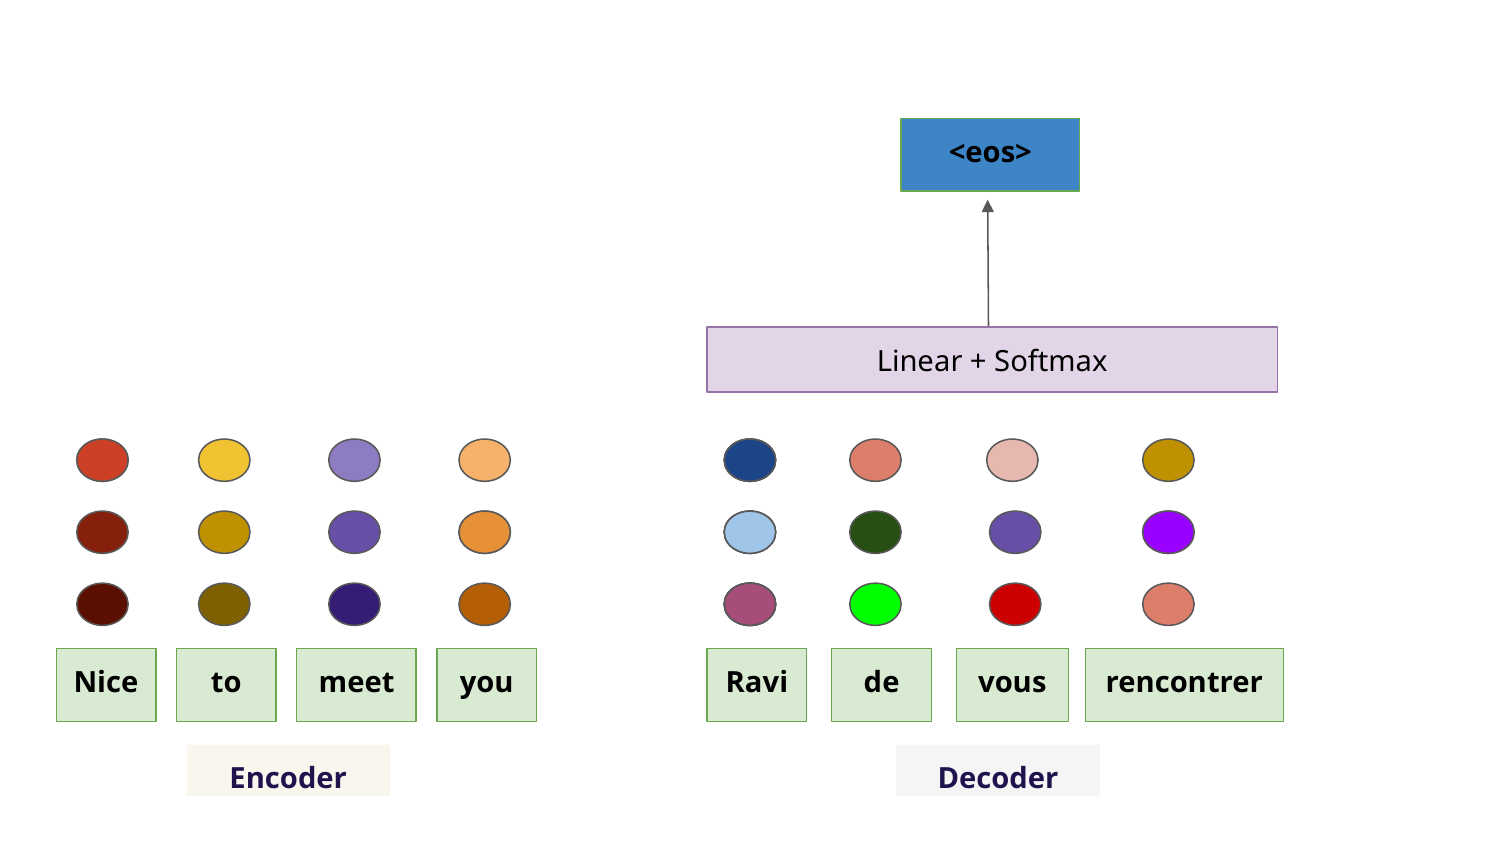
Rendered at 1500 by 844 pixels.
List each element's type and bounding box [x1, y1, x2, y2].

text_box [458, 583, 511, 626]
text_box [186, 744, 390, 796]
text_box [458, 439, 511, 482]
text_box [724, 583, 776, 626]
text_box [328, 439, 381, 482]
text_box [724, 511, 776, 554]
text_box [956, 648, 1069, 722]
text_box [849, 511, 902, 554]
text_box [198, 511, 250, 554]
text_box [1142, 439, 1195, 482]
text_box [849, 439, 902, 482]
text_box [198, 439, 250, 482]
text_box [724, 439, 776, 482]
text_box [328, 583, 381, 626]
text_box [296, 648, 417, 722]
text_box [76, 511, 129, 554]
text_box [198, 583, 250, 626]
text_box [989, 583, 1041, 626]
text_box [896, 744, 1100, 796]
text_box [436, 648, 537, 722]
text_box [707, 648, 807, 722]
text_box [76, 439, 129, 482]
text_box [1142, 511, 1195, 554]
text_box [1085, 648, 1284, 722]
text_box [707, 199, 1278, 393]
text_box [176, 648, 277, 722]
text_box [901, 118, 1080, 192]
text_box [1142, 583, 1195, 626]
text_box [56, 648, 156, 722]
text_box [989, 511, 1041, 554]
text_box [849, 583, 902, 626]
text_box [831, 648, 932, 722]
text_box [986, 439, 1039, 482]
text_box [458, 511, 511, 554]
text_box [328, 511, 381, 554]
text_box [76, 583, 129, 626]
